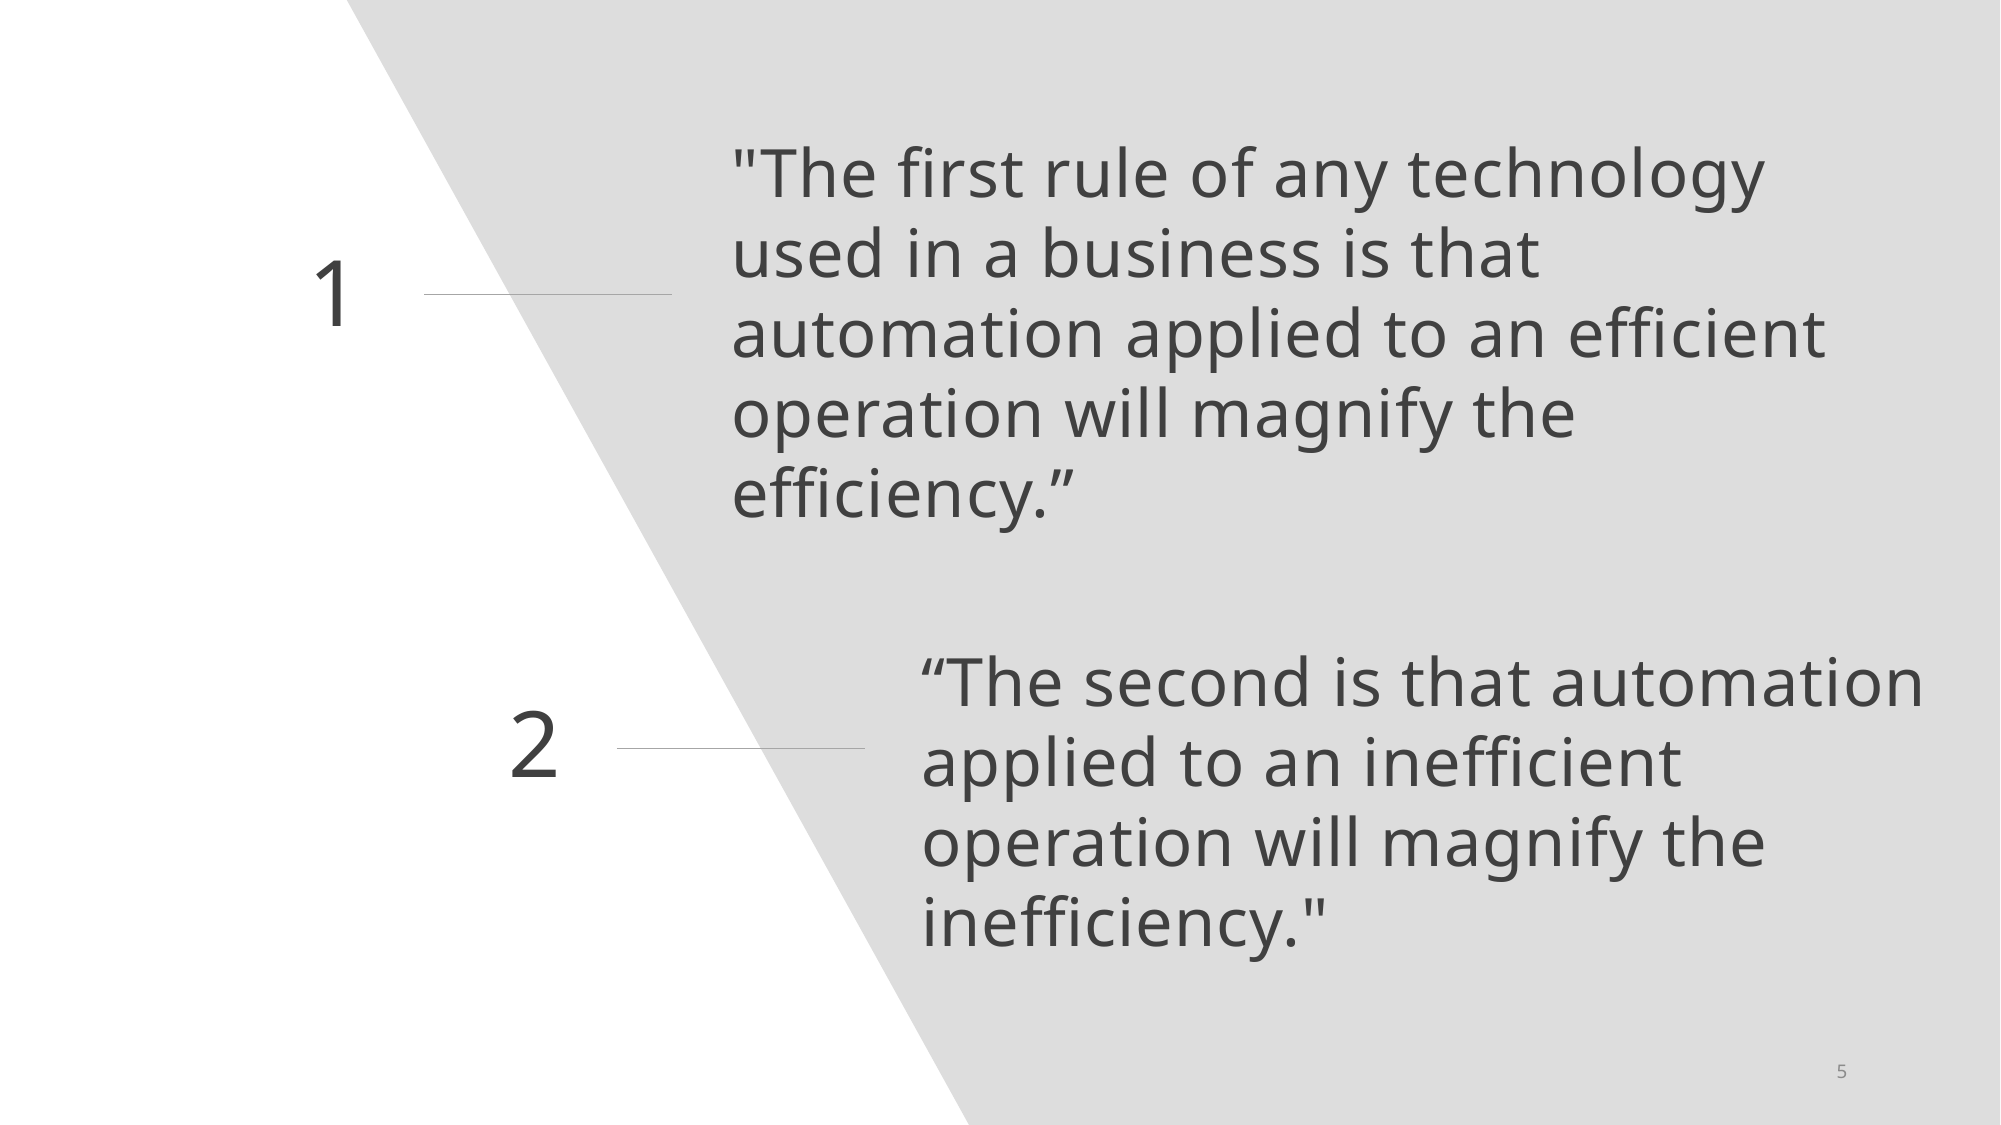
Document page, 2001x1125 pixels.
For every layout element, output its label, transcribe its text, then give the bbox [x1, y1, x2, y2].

list "The first rule of any technology used in a business is that automation applied to an efficient operation will magnify the efficiency.” [716, 123, 1936, 447]
list 2 [224, 706, 576, 791]
slide_number 5 [1773, 1042, 1863, 1103]
list 1 [24, 254, 376, 340]
list “The second is that automation applied to an inefficient operation will magnify the inefficiency." [906, 632, 1958, 875]
